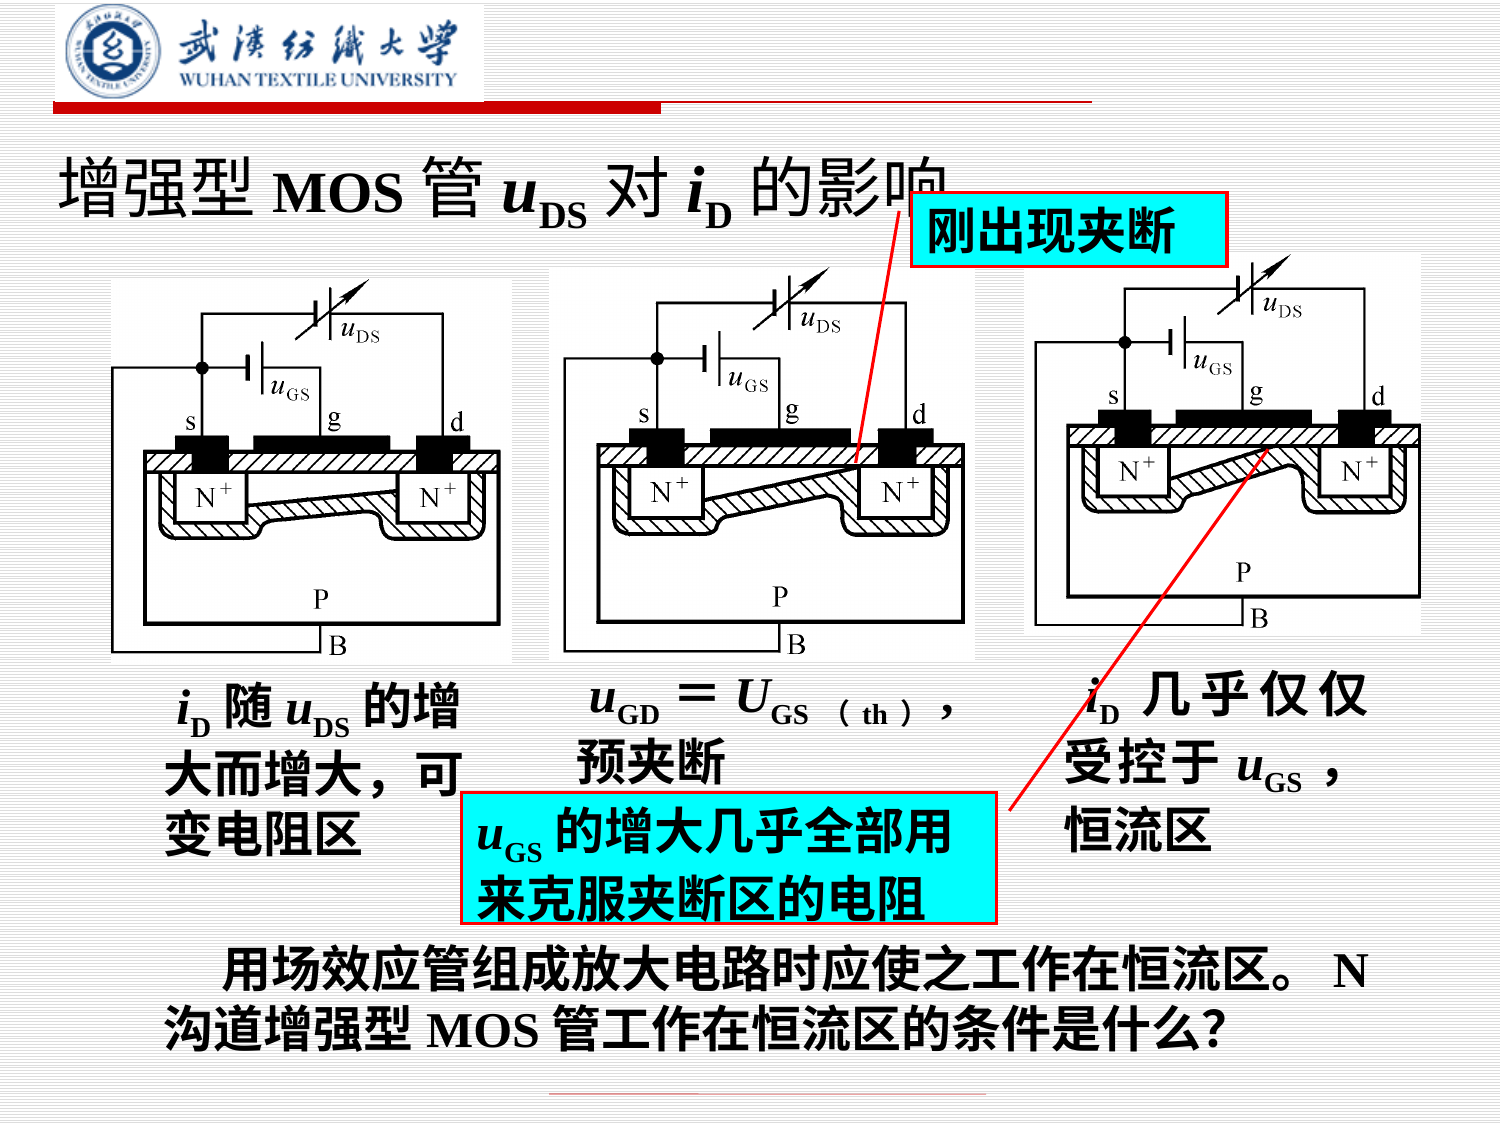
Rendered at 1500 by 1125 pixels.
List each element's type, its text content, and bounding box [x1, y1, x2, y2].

title 增强型MOS管uDS对iD的影响 [40, 148, 1242, 245]
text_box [1023, 254, 1422, 637]
text_box uGD＝UGS（th）, 预夹断 [561, 668, 975, 792]
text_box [111, 279, 512, 665]
text_box 刚出现夹断 [911, 192, 1227, 267]
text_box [548, 266, 975, 661]
text_box iD几乎仅仅受控于uGS，恒流区 [1049, 654, 1383, 866]
text_box uGS的增大几乎全部用来克服夹断区的电阻 [461, 792, 997, 924]
text_box iD随uDS的增大而增大，可变电阻区 [149, 673, 512, 871]
picture [55, 4, 484, 102]
text_box 用场效应管组成放大电路时应使之工作在恒流区。N沟道增强型MOS管工作在恒流区的条件是什么？ [149, 929, 1400, 1065]
